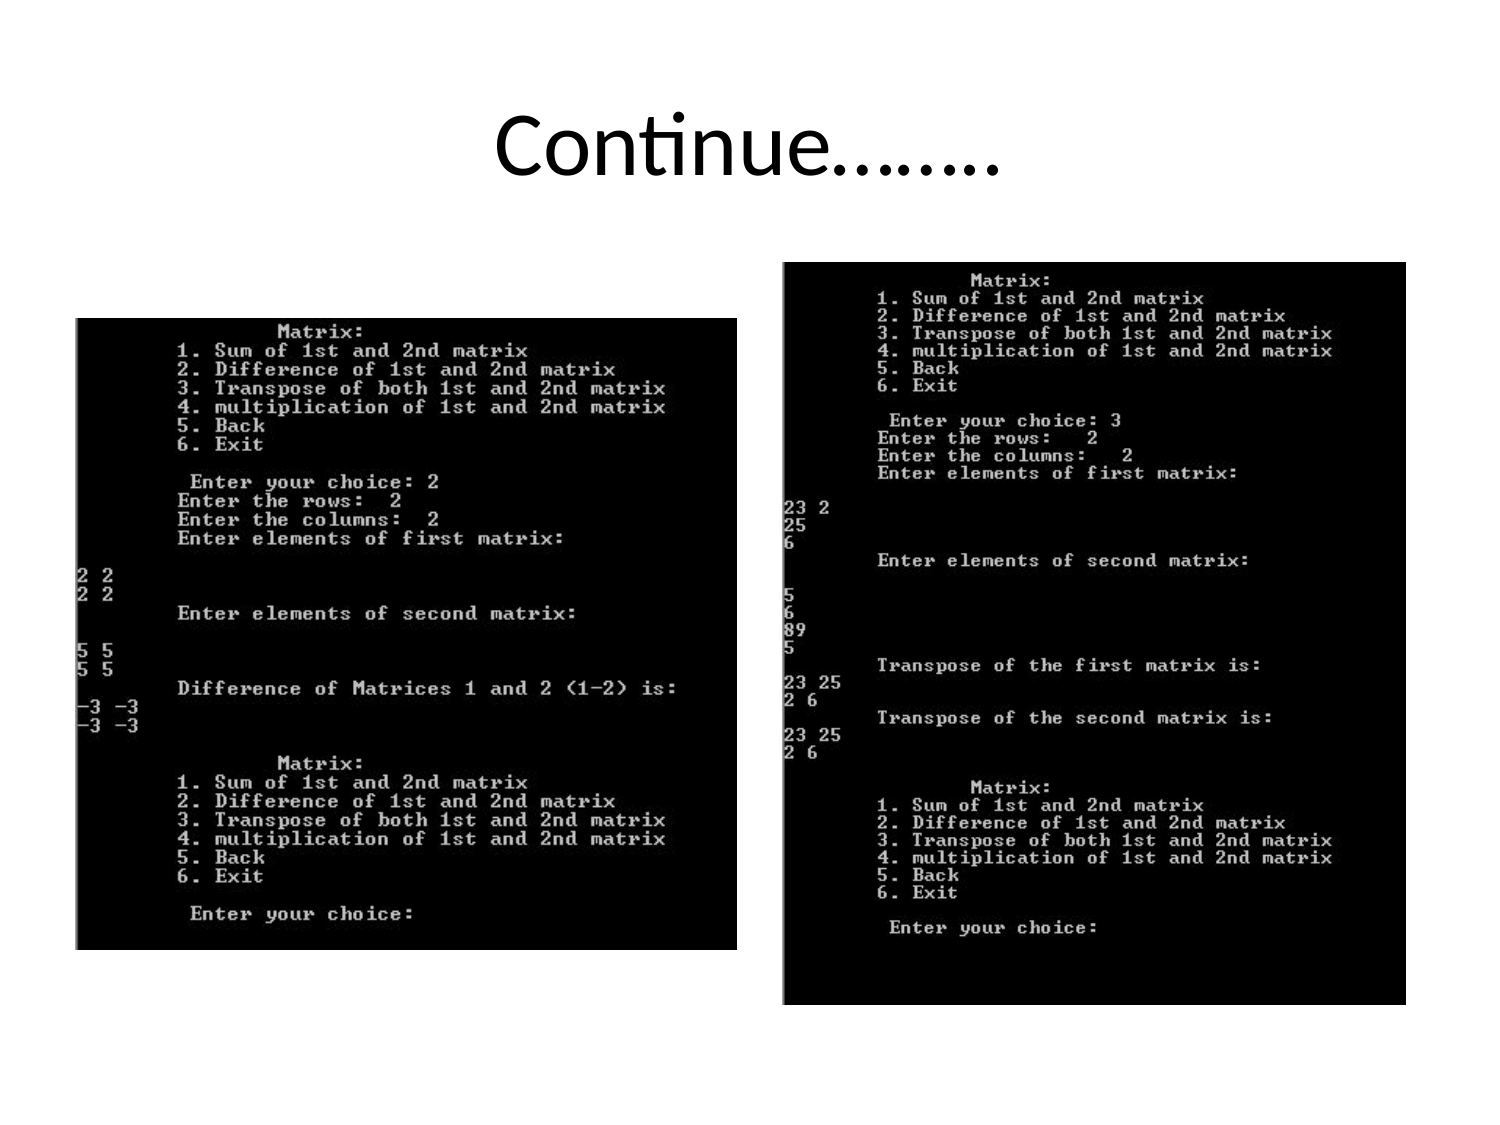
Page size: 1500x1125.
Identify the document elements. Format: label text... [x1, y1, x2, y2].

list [781, 262, 1406, 1006]
title Continue…….. [75, 45, 1425, 233]
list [75, 317, 737, 950]
